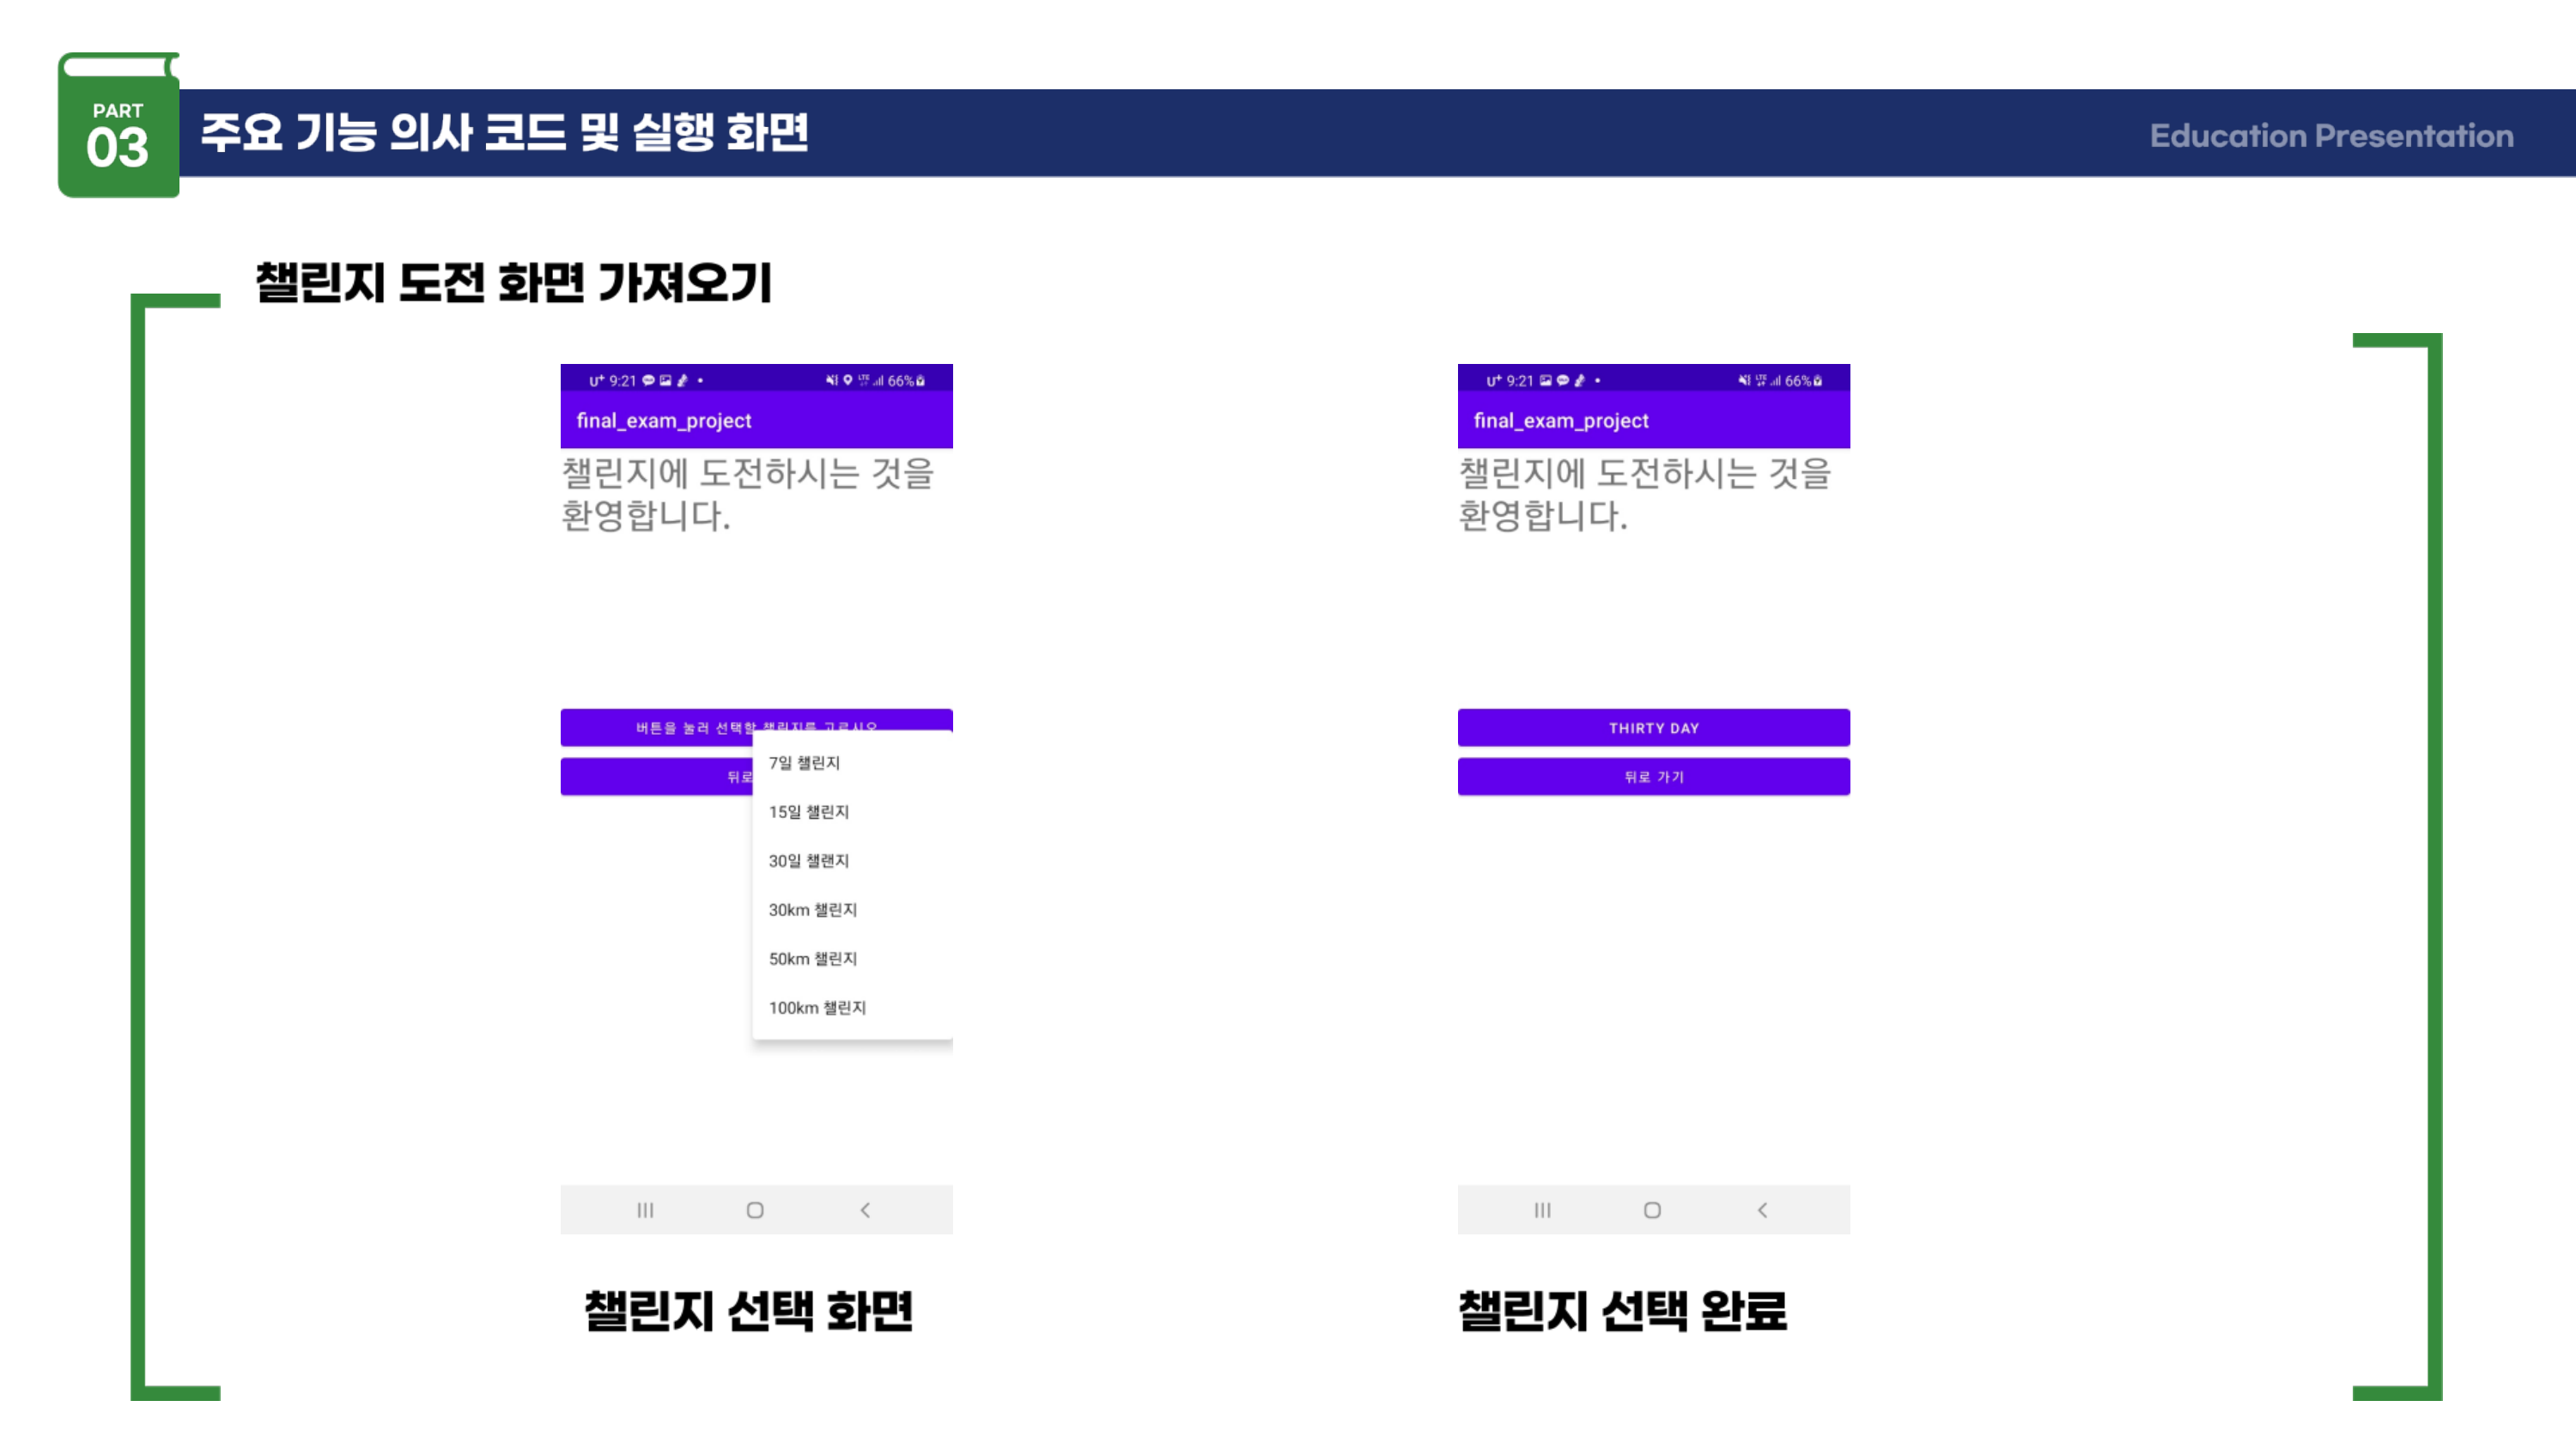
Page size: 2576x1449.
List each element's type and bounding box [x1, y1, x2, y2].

picture [192, 99, 831, 189]
text_box [58, 52, 179, 198]
text_box [1458, 364, 1850, 1234]
picture [1451, 1276, 1812, 1372]
text_box [561, 364, 953, 1234]
text_box [2353, 332, 2443, 1402]
picture [77, 98, 173, 209]
text_box [131, 294, 222, 1402]
picture [247, 248, 796, 343]
text_box [184, 89, 2576, 178]
picture [577, 1276, 939, 1372]
picture [2129, 114, 2530, 173]
